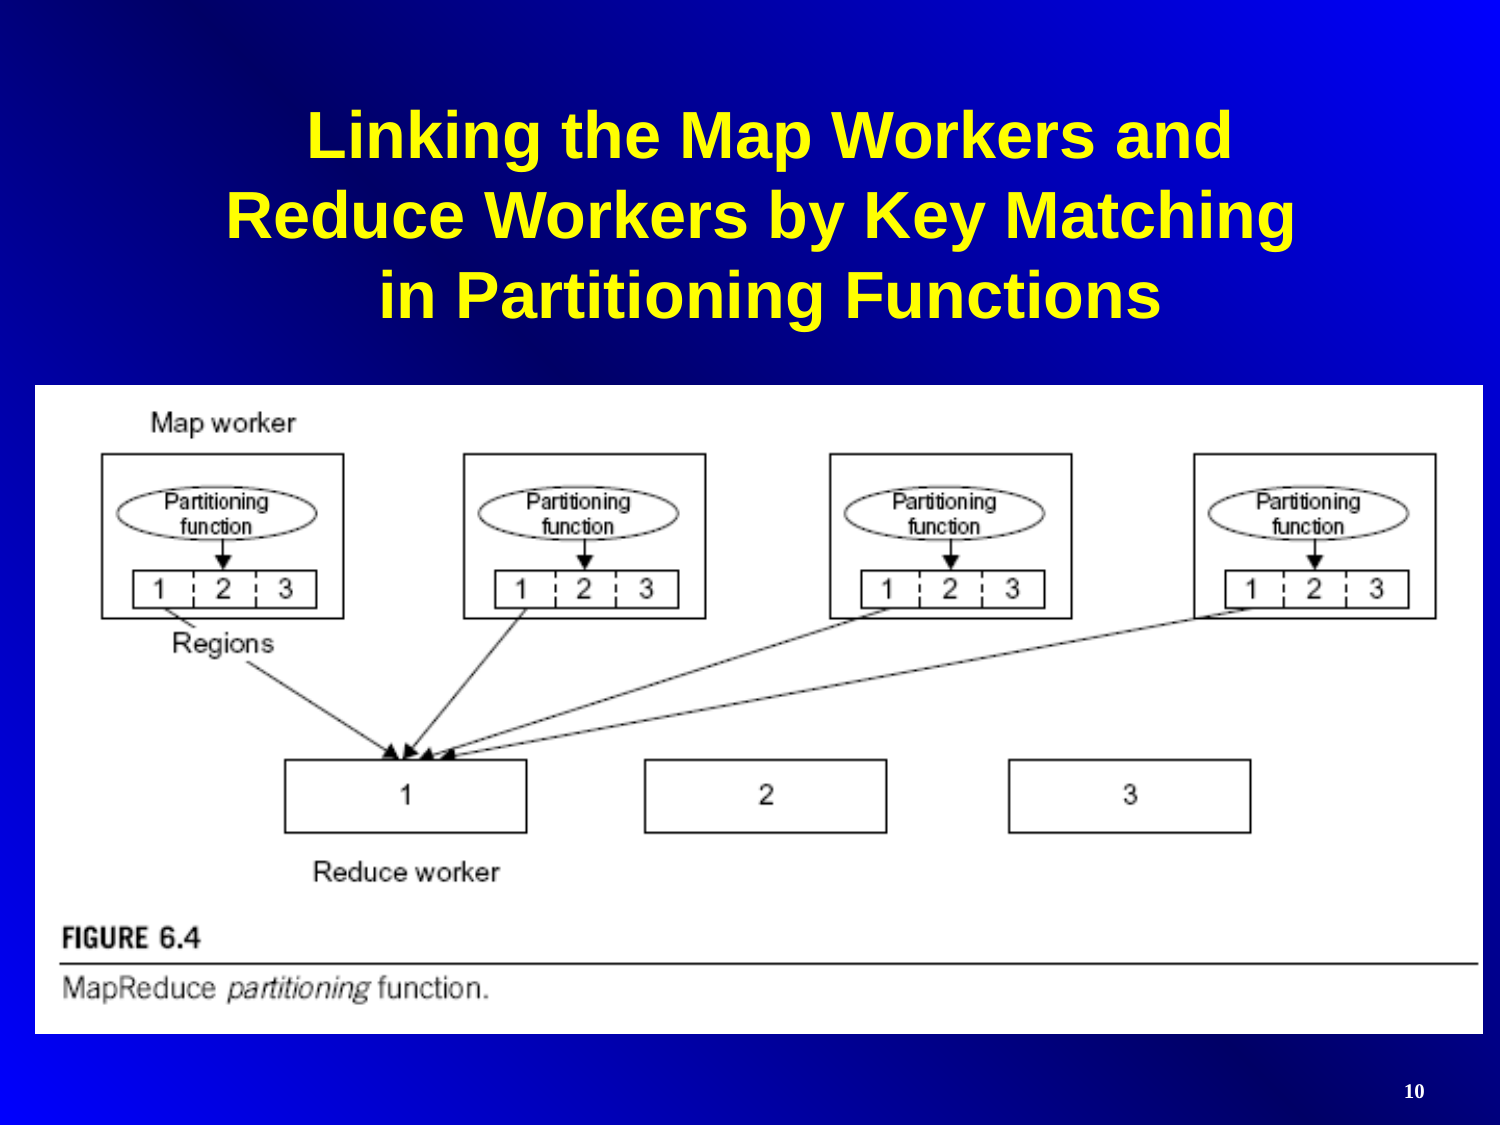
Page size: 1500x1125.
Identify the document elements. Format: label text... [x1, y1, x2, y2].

picture [35, 385, 1484, 1034]
text_box Linking the Map Workers and Reduce Workers by Key Matching in Partitioning Functions [177, 84, 1365, 340]
